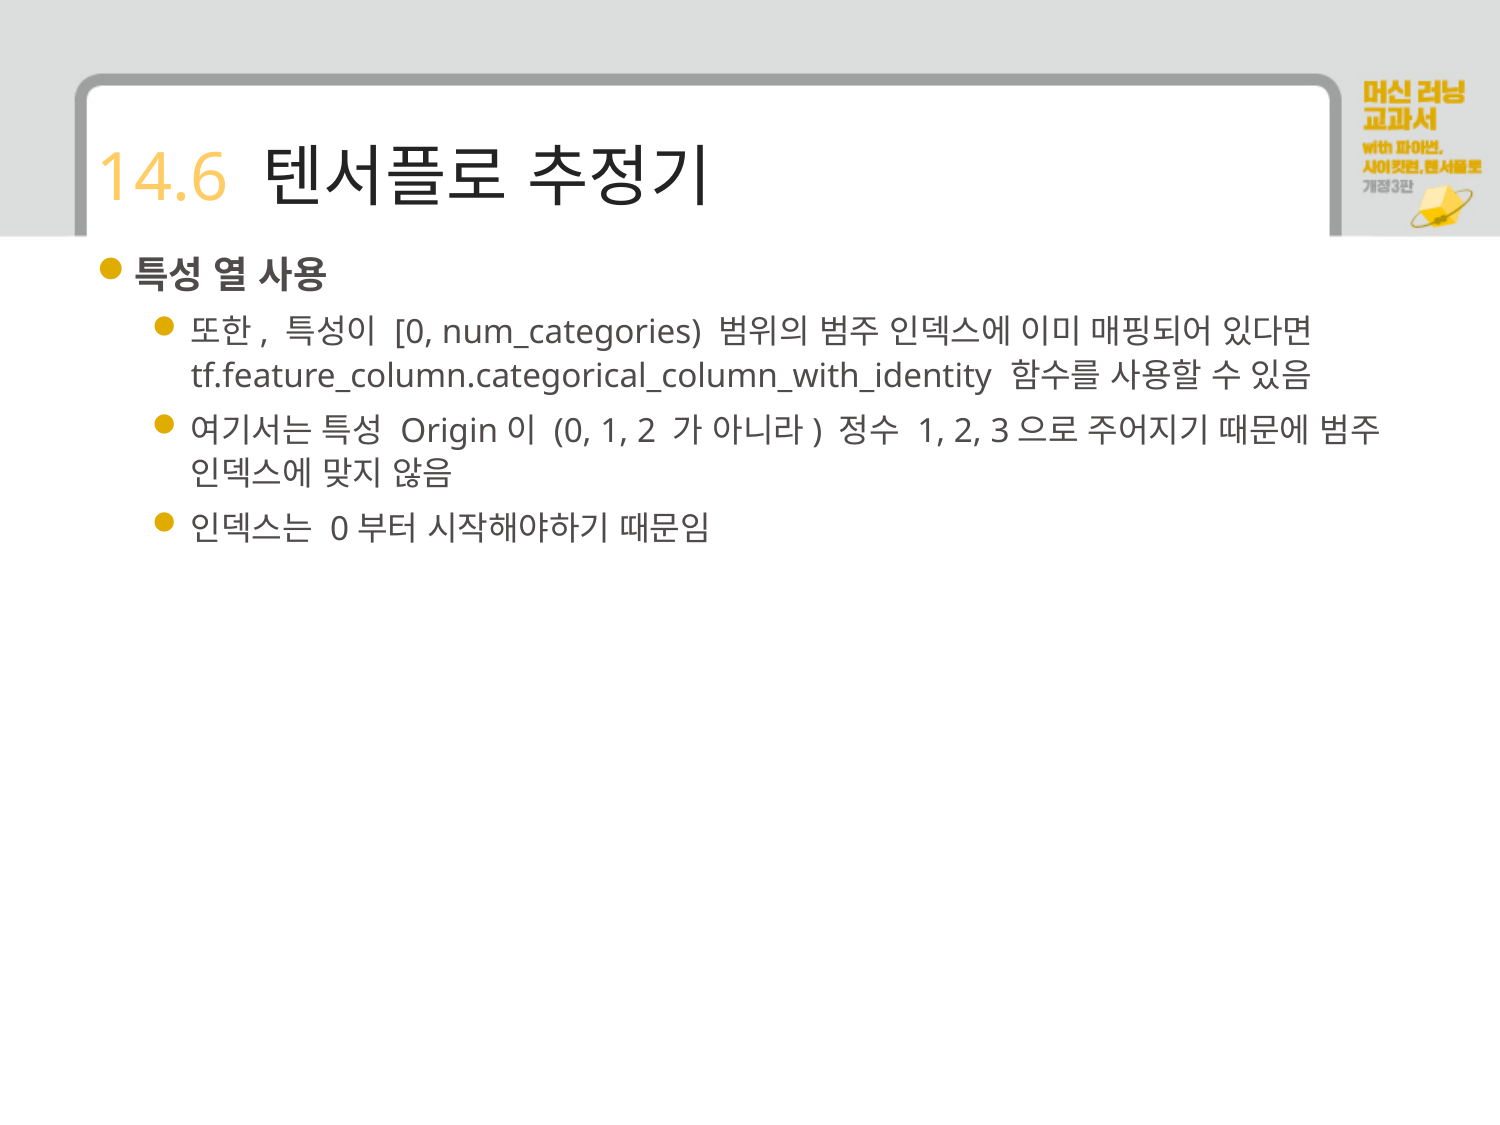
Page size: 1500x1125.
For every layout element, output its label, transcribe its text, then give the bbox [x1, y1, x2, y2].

title 14.6 텐서플로 추정기 [81, 90, 1412, 222]
list 특성 열 사용 또한, 특성이 [0, num_categories) 범위의 범주 인덱스에 이미 매핑되어 있다면 tf.feature_column.categorical_column_with_identity 함수를 사용할 수 있음 여기서는 특성 Origin이 (0, 1, 2 가 아니라) 정수 1, 2, 3으로 주어지기 때문에 범주 인덱스에 맞지 않음 인덱스는 0부터 시작해야하기 때문임 [81, 239, 1440, 1054]
picture [0, 0, 1500, 1125]
